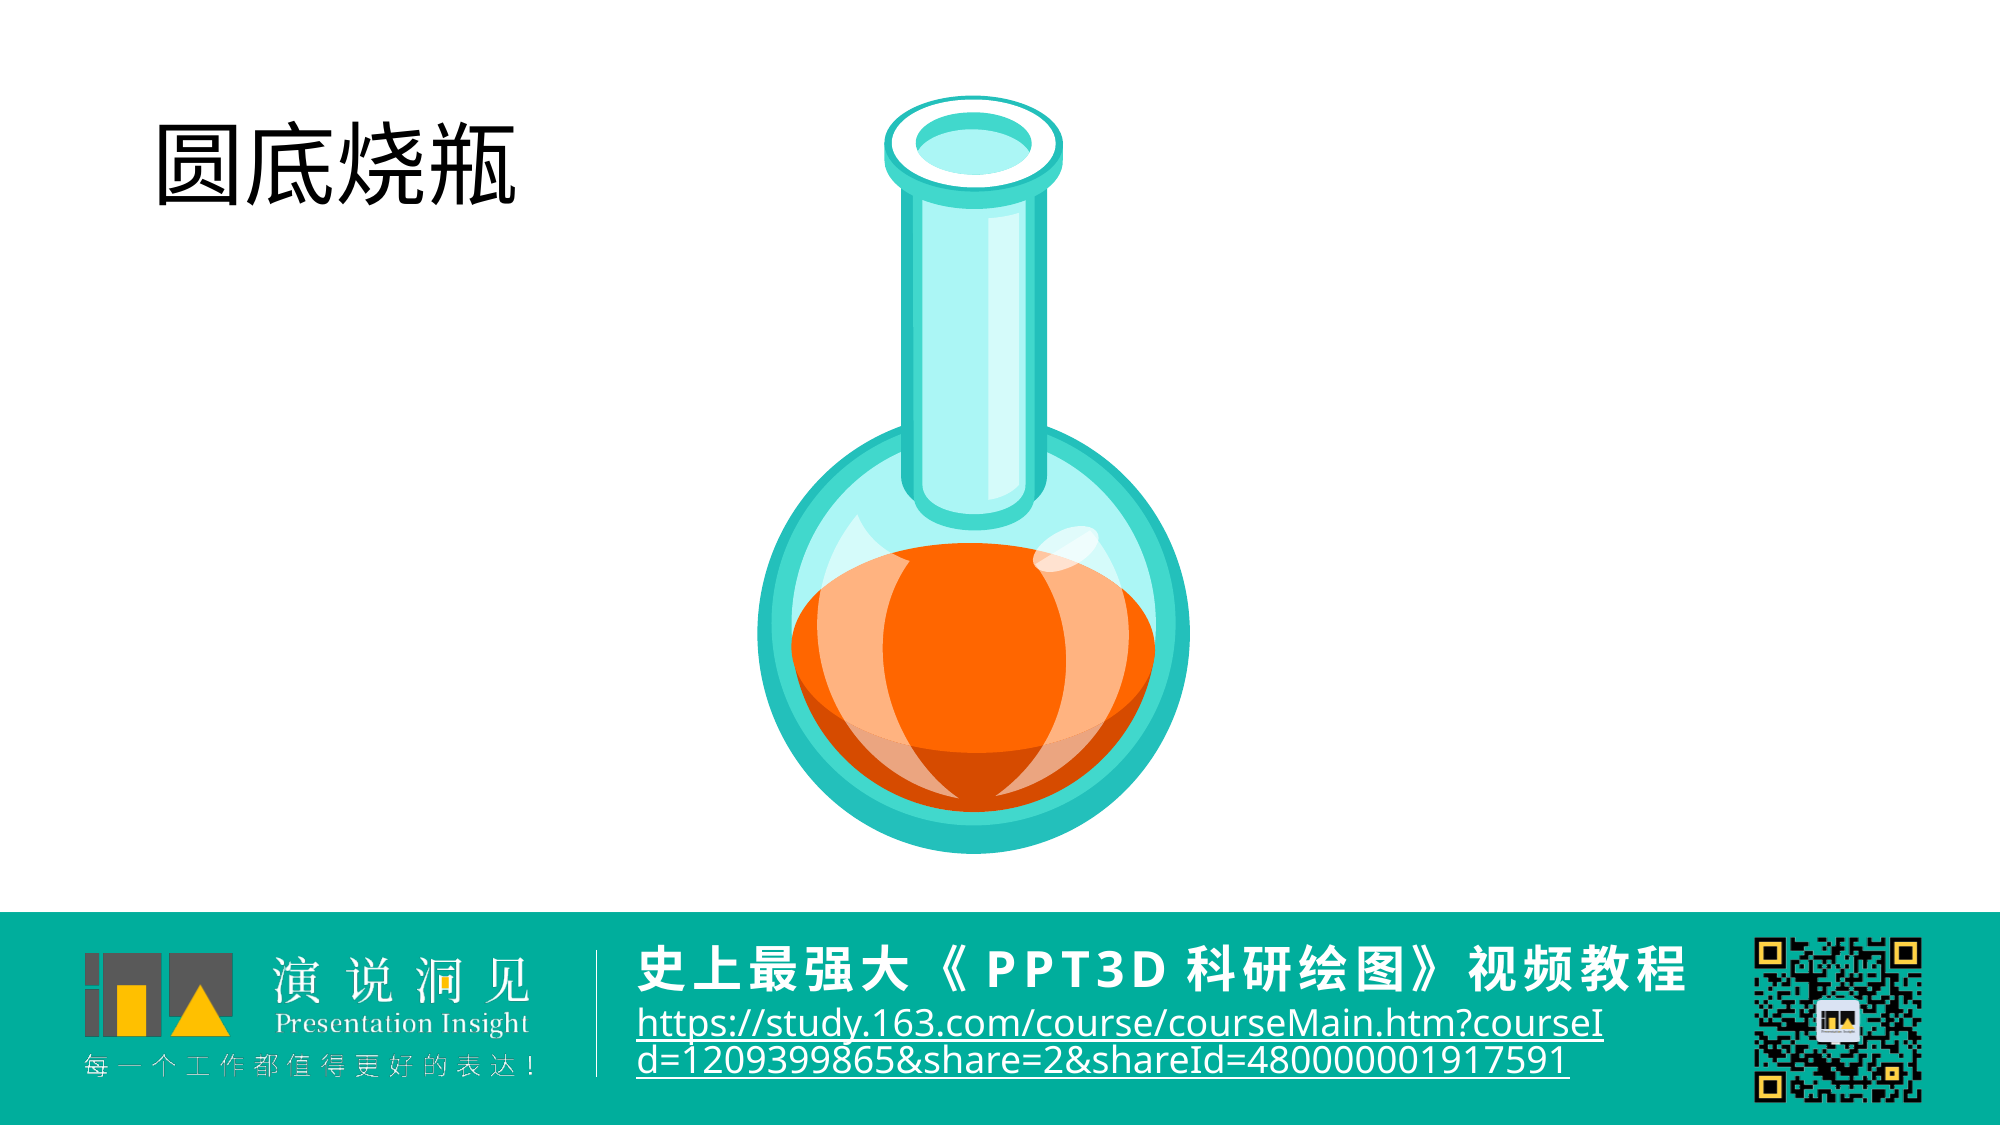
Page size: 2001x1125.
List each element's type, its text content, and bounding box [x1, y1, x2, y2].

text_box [0, 912, 2000, 1125]
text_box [757, 92, 1190, 854]
title 圆底烧瓶 [137, 59, 1863, 278]
